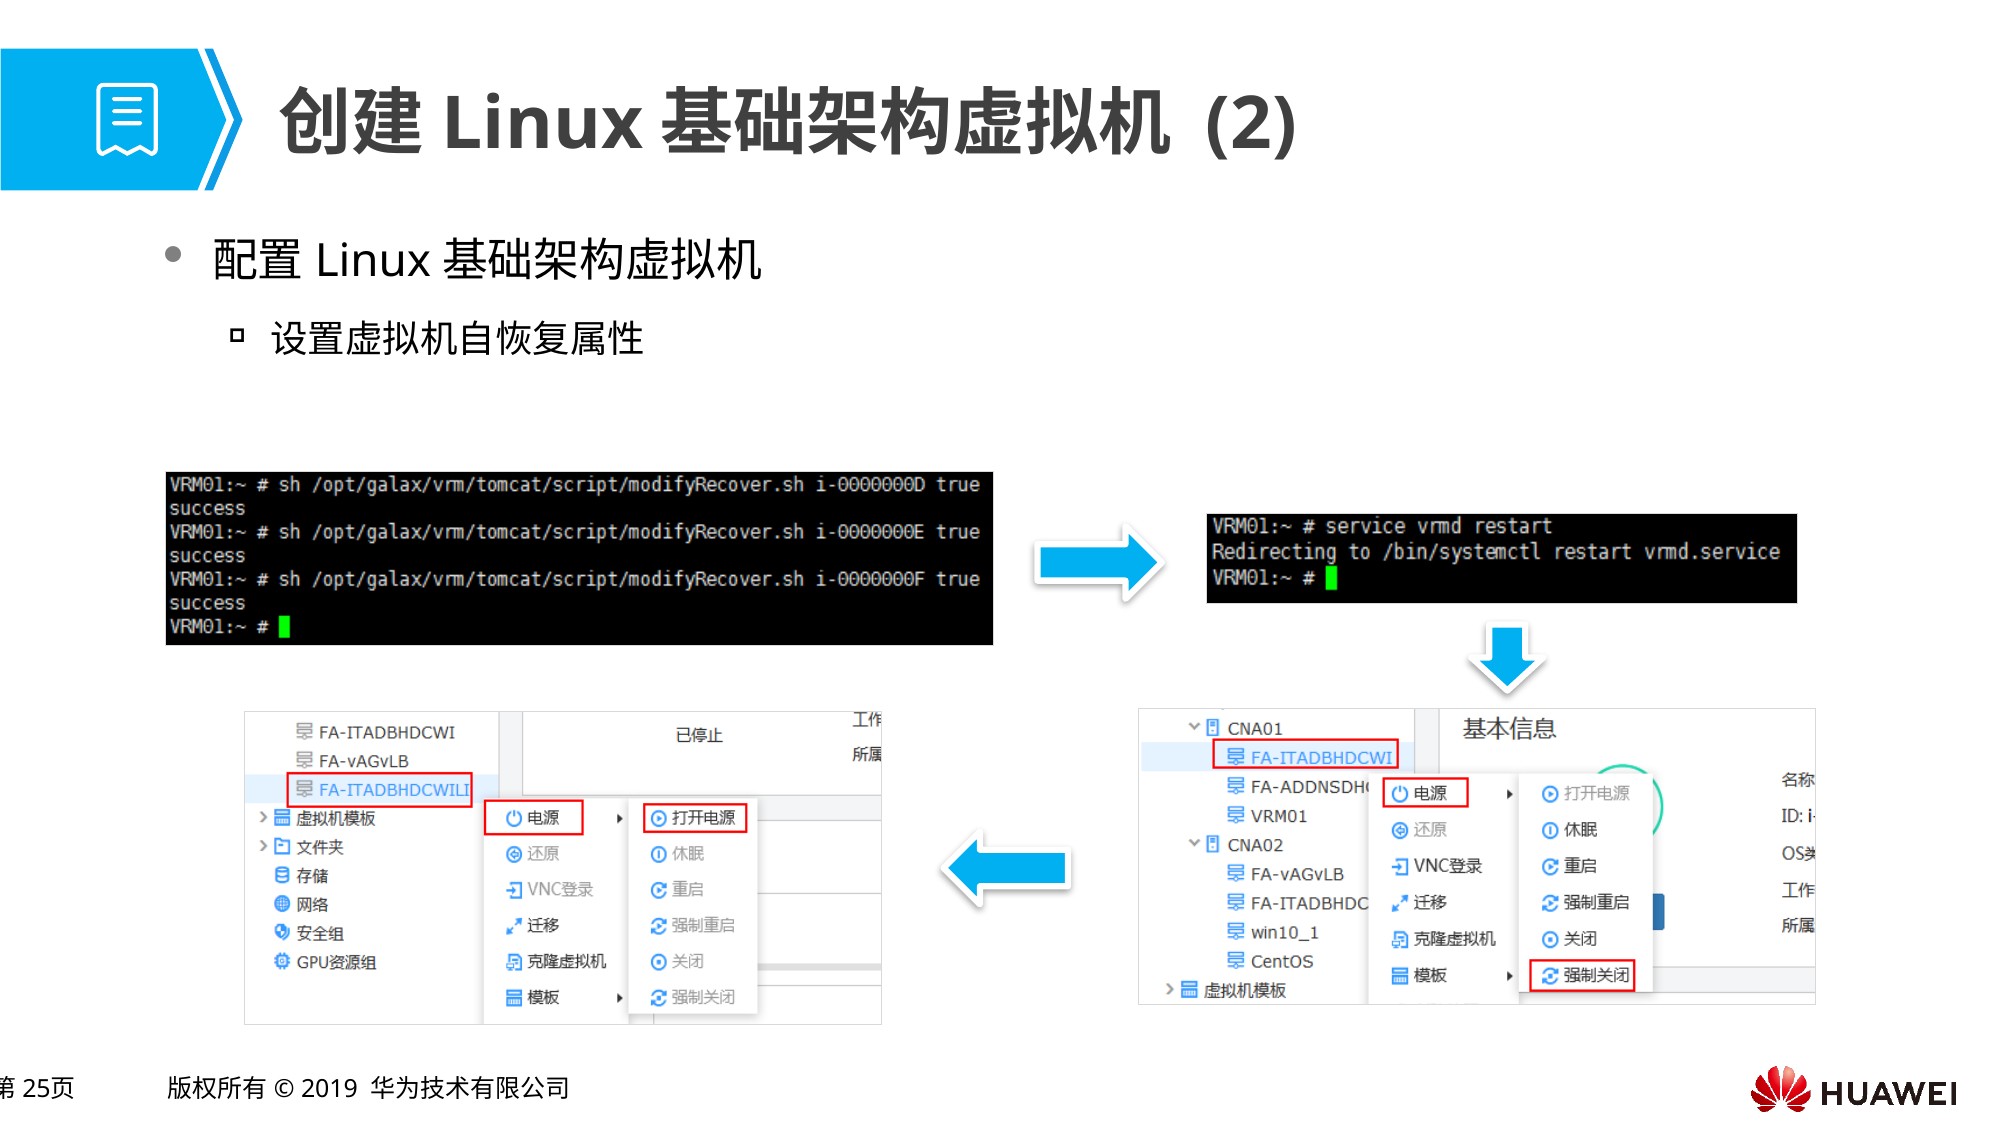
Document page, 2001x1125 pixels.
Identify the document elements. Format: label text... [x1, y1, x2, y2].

picture [1206, 512, 1799, 604]
title 创建Linux基础架构虚拟机 (2) [261, 67, 1875, 173]
picture [165, 471, 994, 646]
picture [1751, 1066, 1956, 1112]
picture [1138, 708, 1816, 1006]
text_box [1034, 523, 1166, 602]
list 配置Linux基础架构虚拟机 设置虚拟机自恢复属性 [149, 202, 1883, 971]
picture [243, 711, 883, 1025]
text_box [940, 828, 1072, 908]
text_box [1468, 621, 1547, 694]
